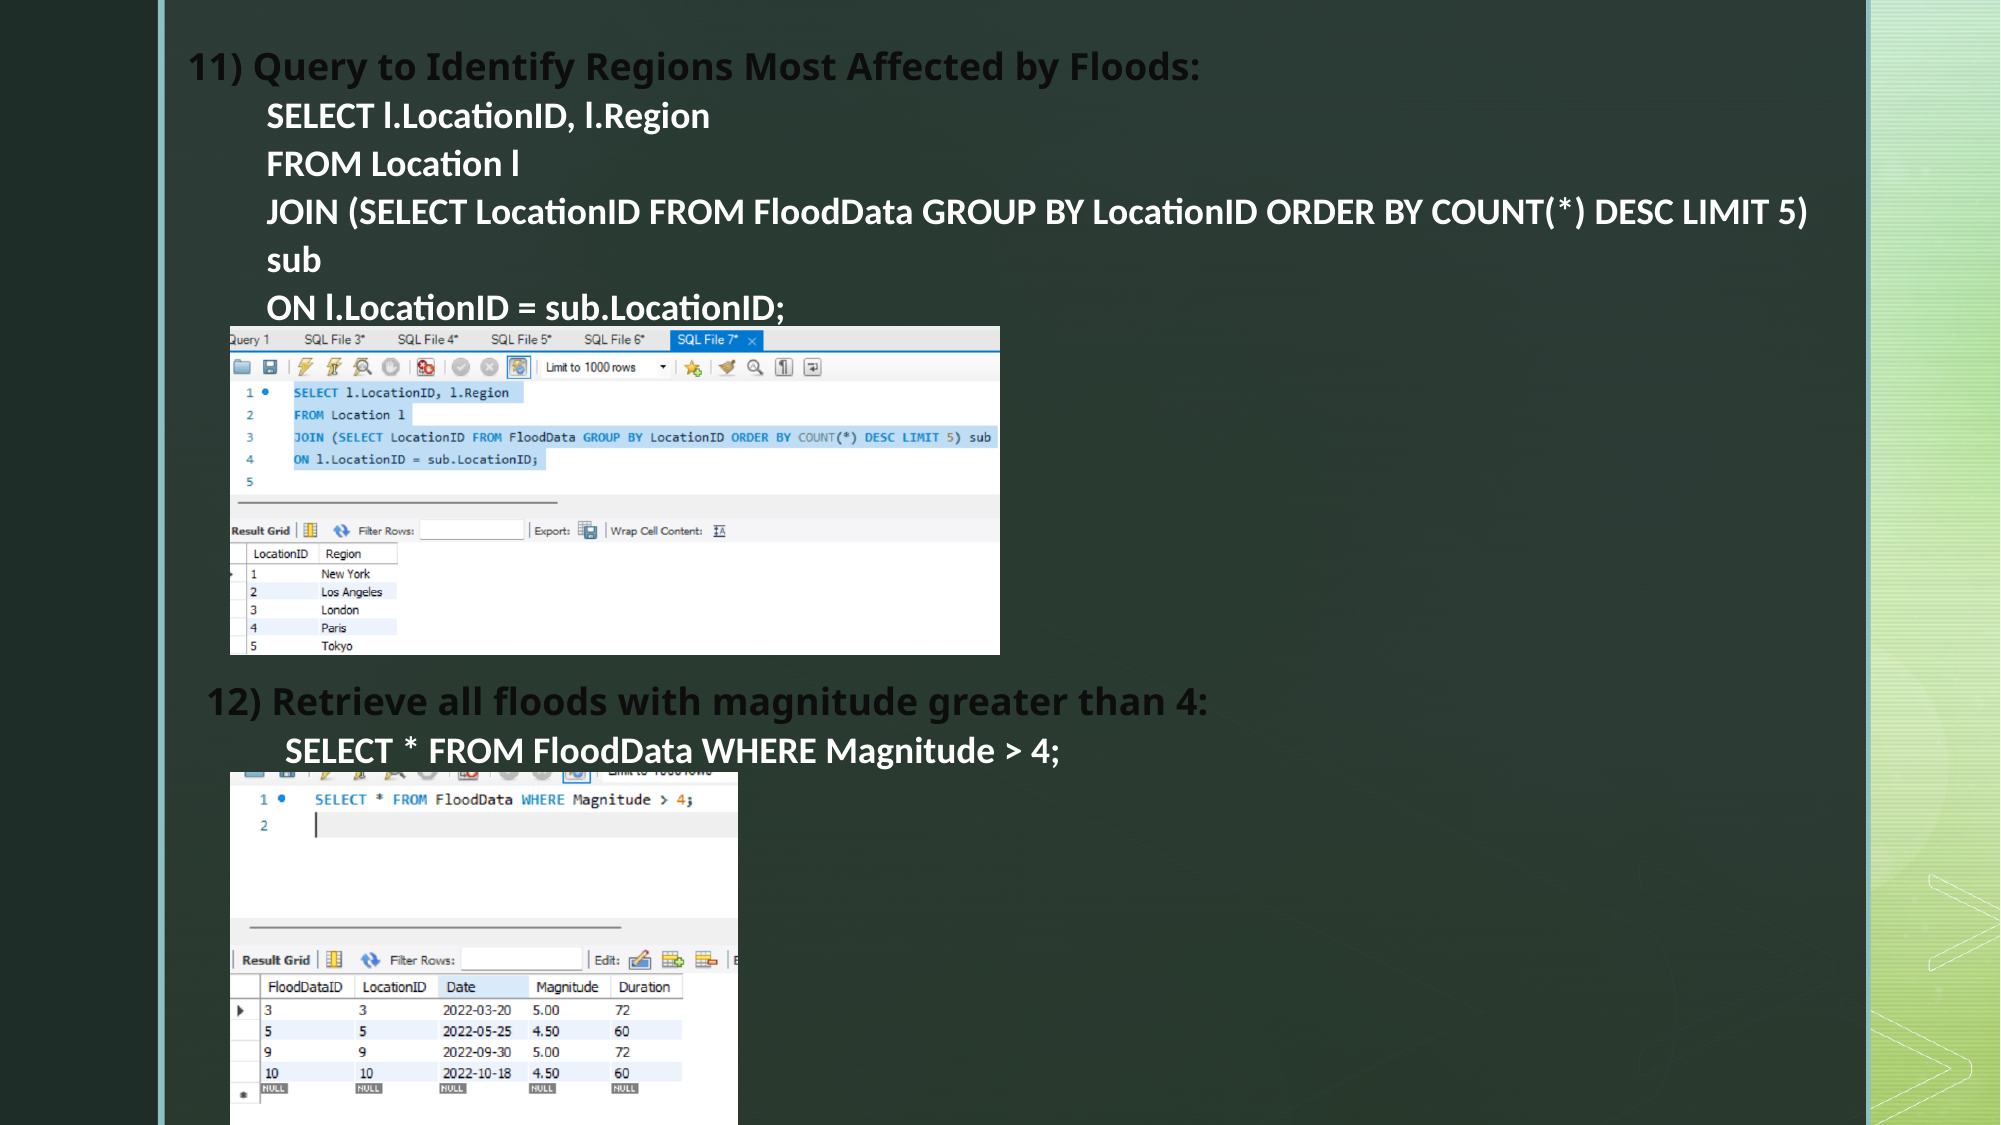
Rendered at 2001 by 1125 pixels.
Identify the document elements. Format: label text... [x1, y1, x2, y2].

picture [230, 772, 738, 1125]
picture [230, 325, 1001, 656]
text_box 11) Query to Identify Regions Most Affected by Floods: SELECT l.LocationID, l.Region FROM Location l JOIN (SELECT LocationID FROM FloodData GROUP BY LocationID ORDER BY COUNT(*) DESC LIMIT 5) sub ON l.LocationID = sub.LocationID; [172, 32, 1877, 336]
picture [1871, 0, 2001, 1125]
text_box 12) Retrieve all floods with magnitude greater than 4: SELECT * FROM FloodData WHERE Magnitude > 4; [191, 667, 1824, 779]
